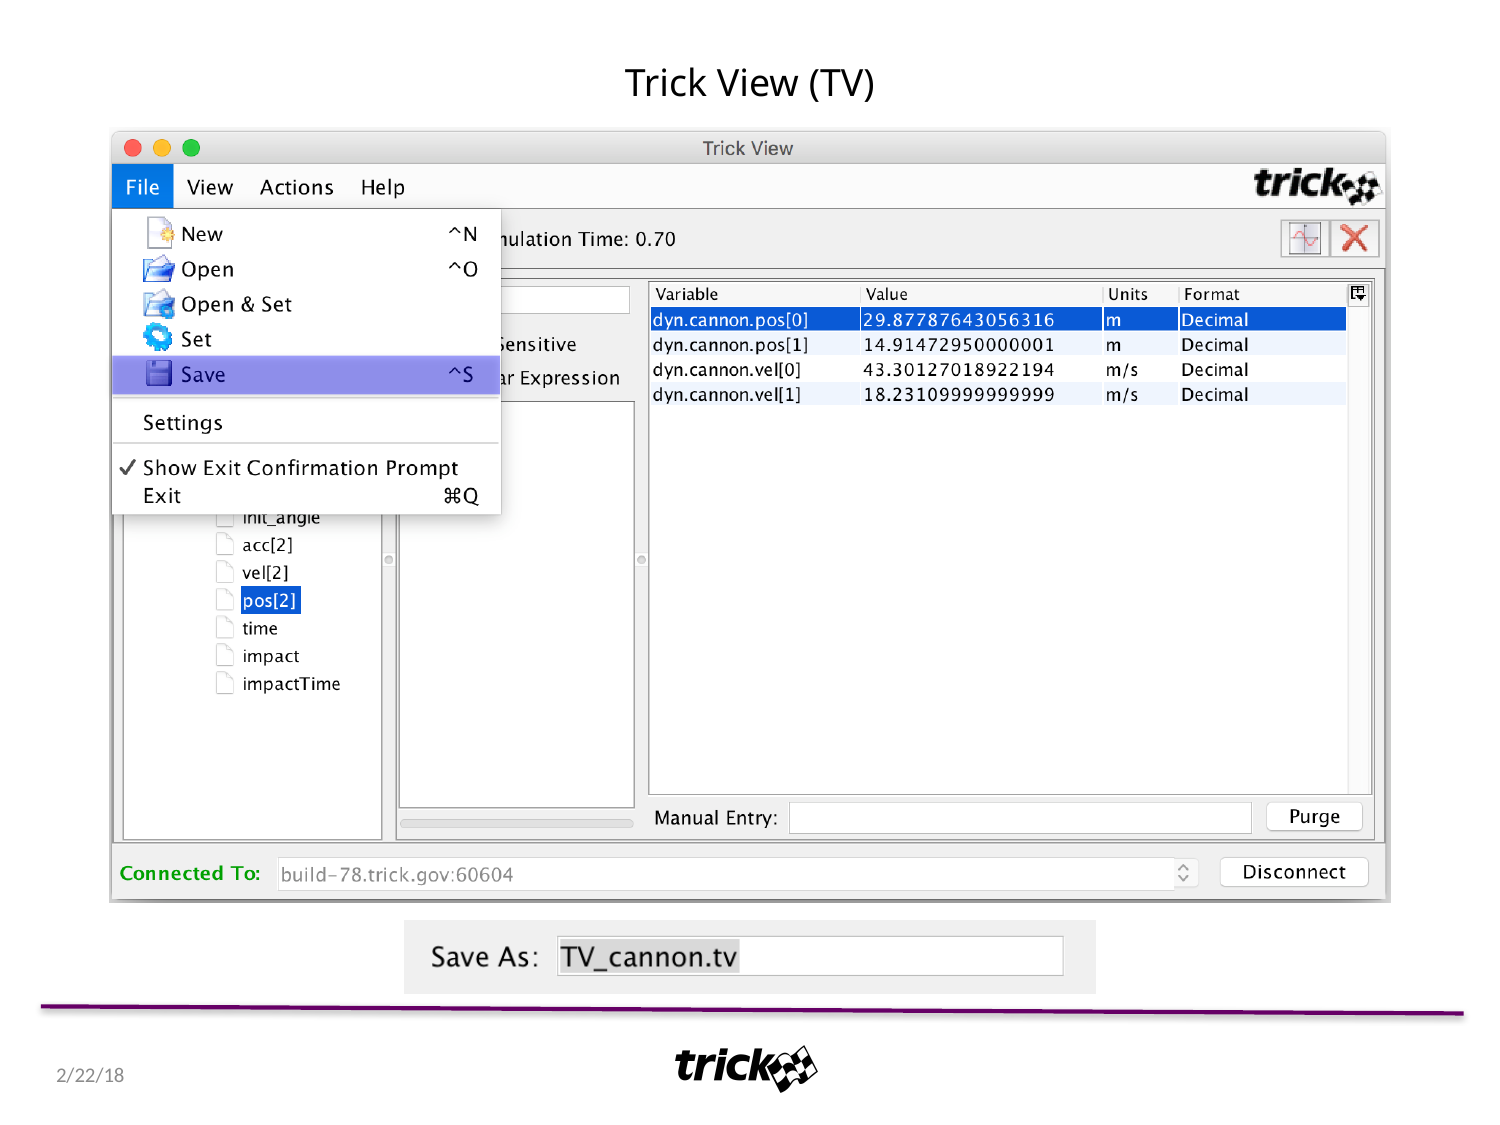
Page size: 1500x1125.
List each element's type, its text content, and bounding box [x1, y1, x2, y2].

picture [403, 920, 1096, 994]
picture [109, 127, 1391, 903]
picture [675, 1045, 818, 1093]
text_box Trick View (TV) [0, 51, 1500, 112]
